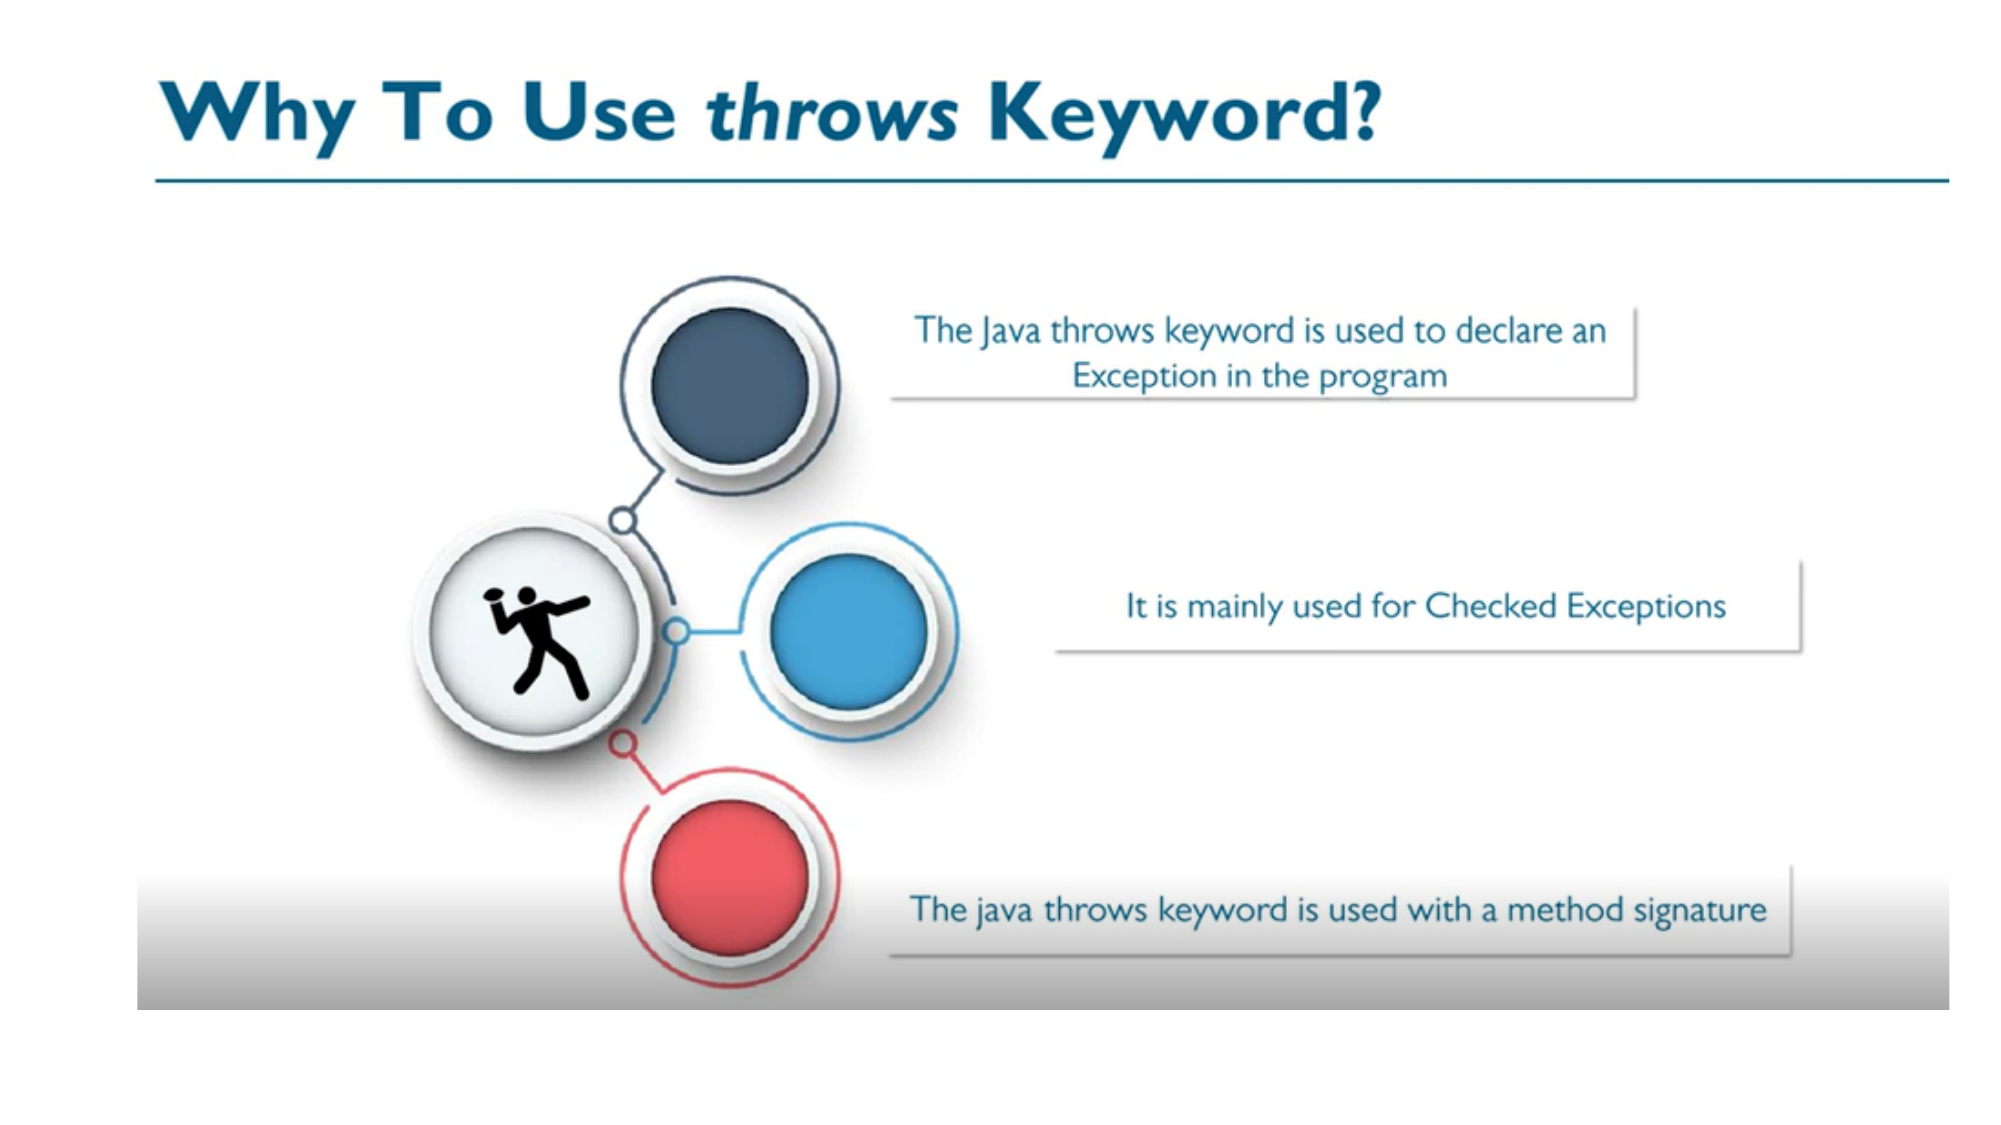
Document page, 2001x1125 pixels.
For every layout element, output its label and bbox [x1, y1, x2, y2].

list [137, 59, 1950, 1010]
